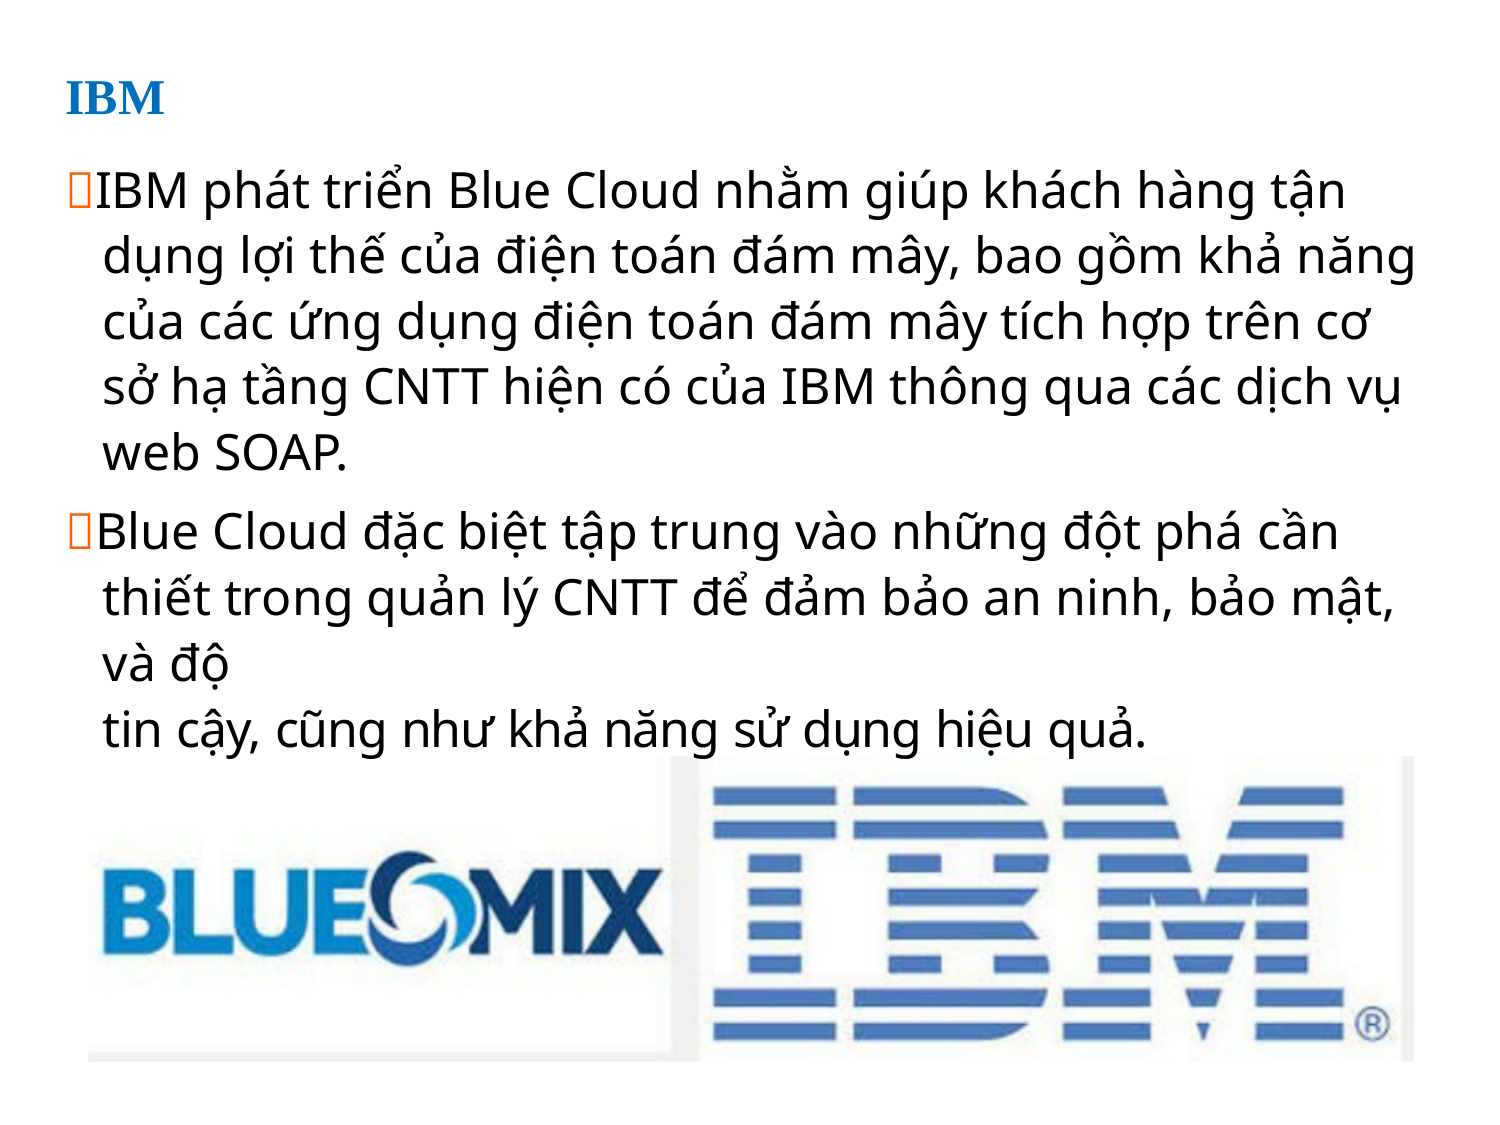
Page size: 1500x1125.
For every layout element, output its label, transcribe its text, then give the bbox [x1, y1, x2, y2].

picture [85, 754, 1416, 1063]
text_box IBM IBM phát triển Blue Cloud nhằm giúp khách hàng tận dụng lợi thế của điện toán đám mây, bao gồm khả năng của các ứng dụng điện toán đám mây tích hợp trên cơ sở hạ tầng CNTT hiện có của IBM thông qua các dịch vụ web SOAP. Blue Cloud đặc biệt tập trung vào những đột phá cần thiết trong quản lý CNTT để đảm bảo an ninh, bảo mật, và độ tin cậy, cũng như khả năng sử dụng hiệu quả. [65, 64, 1424, 758]
